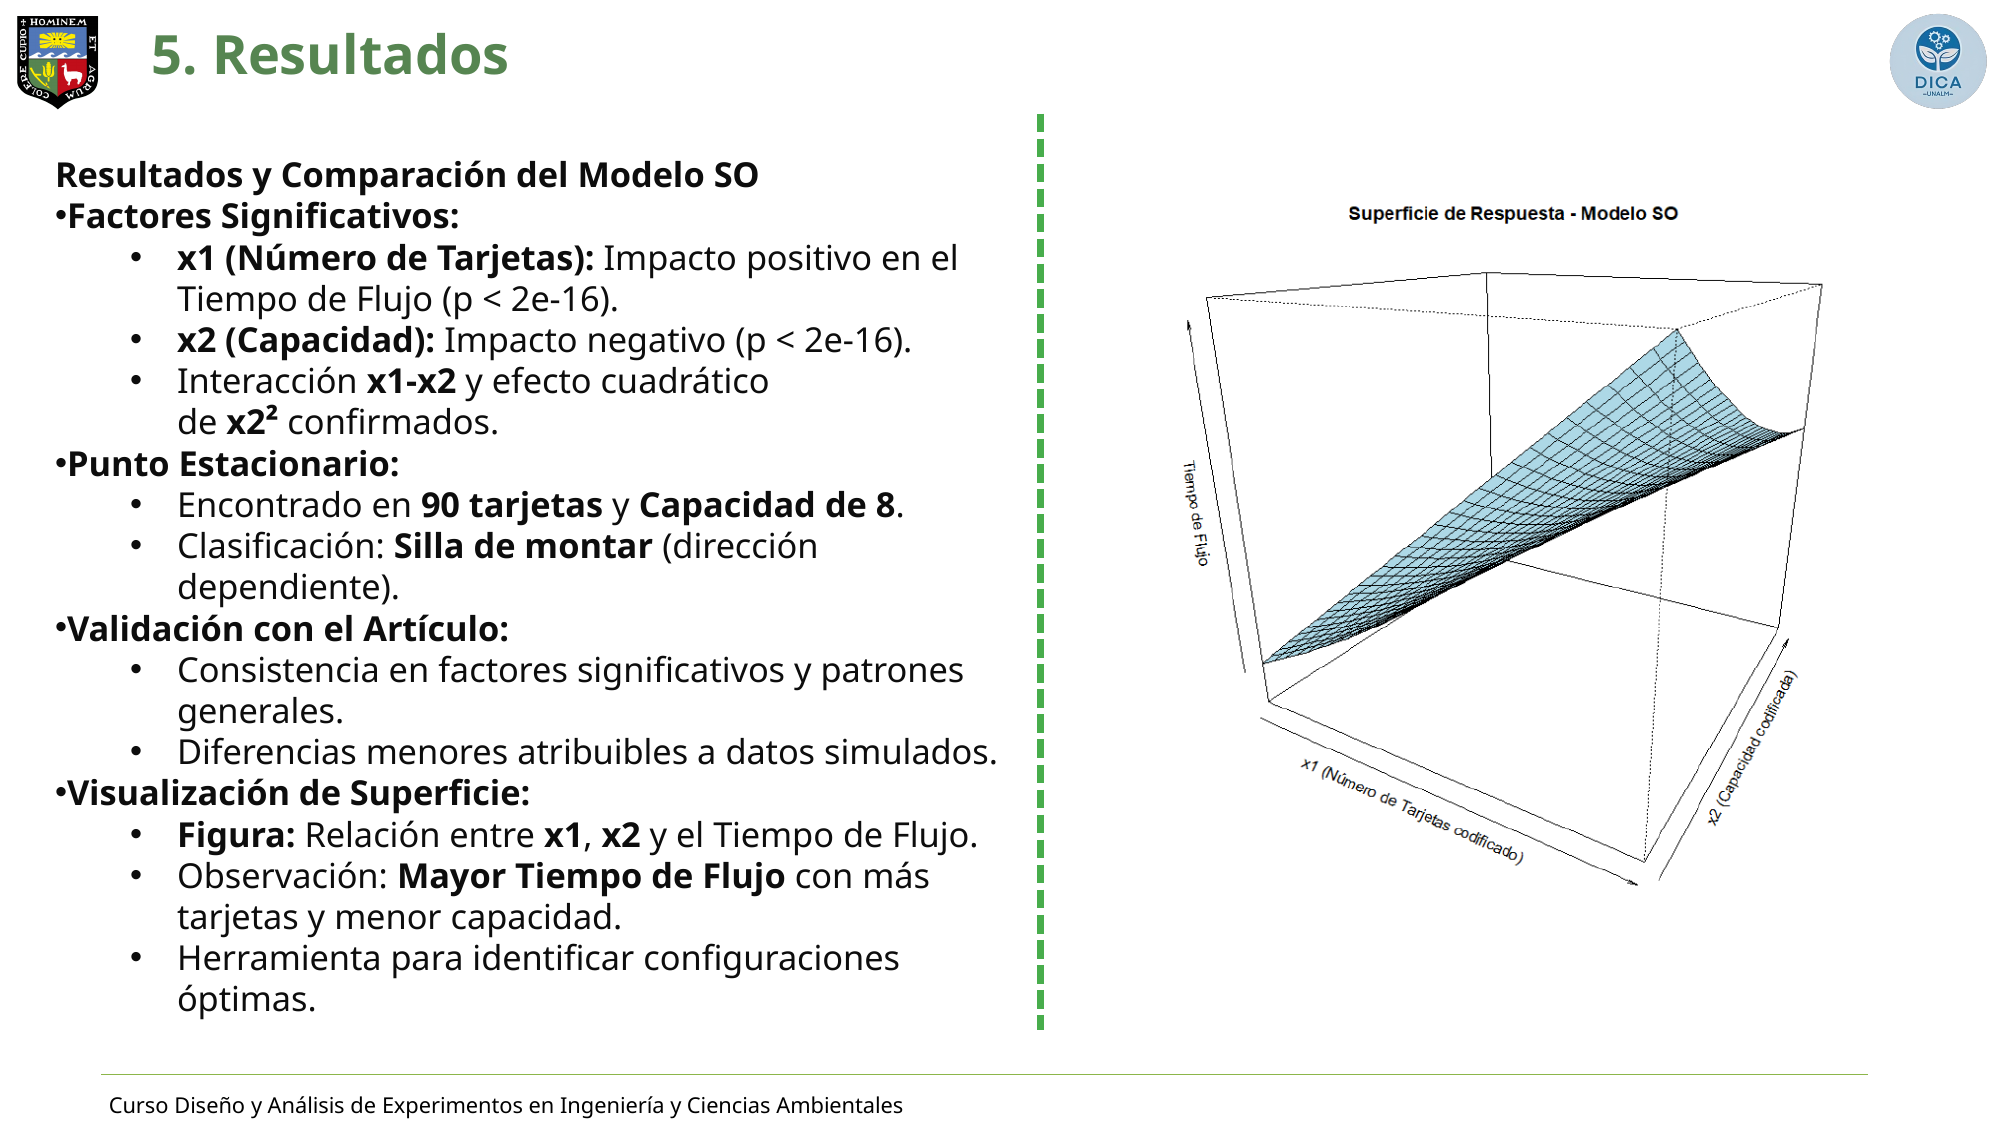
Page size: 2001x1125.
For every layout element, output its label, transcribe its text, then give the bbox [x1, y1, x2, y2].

text_box Resultados y Comparación del Modelo SO Factores Significativos: x1 (Número de Tarjetas): Impacto positivo en el Tiempo de Flujo (p < 2e-16). x2 (Capacidad): Impacto negativo (p < 2e-16). Interacción x1-x2 y efecto cuadrático de x2² confirmados. Punto Estacionario: Encontrado en 90 tarjetas y Capacidad de 8. Clasificación: Silla de montar (dirección dependiente). Validación con el Artículo: Consistencia en factores significativos y patrones generales. Diferencias menores atribuibles a datos simulados. Visualización de Superficie: Figura: Relación entre x1, x2 y el Tiempo de Flujo. Observación: Mayor Tiempo de Flujo con más tarjetas y menor capacidad. Herramienta para identificar configuraciones óptimas. [40, 145, 1036, 1027]
text_box 5. Resultados [144, 16, 1885, 107]
picture [1115, 186, 1855, 909]
picture [11, 15, 104, 114]
picture [1889, 11, 1988, 110]
text_box Curso Diseño y Análisis de Experimentos en Ingeniería y Ciencias Ambientales [101, 1086, 1840, 1122]
